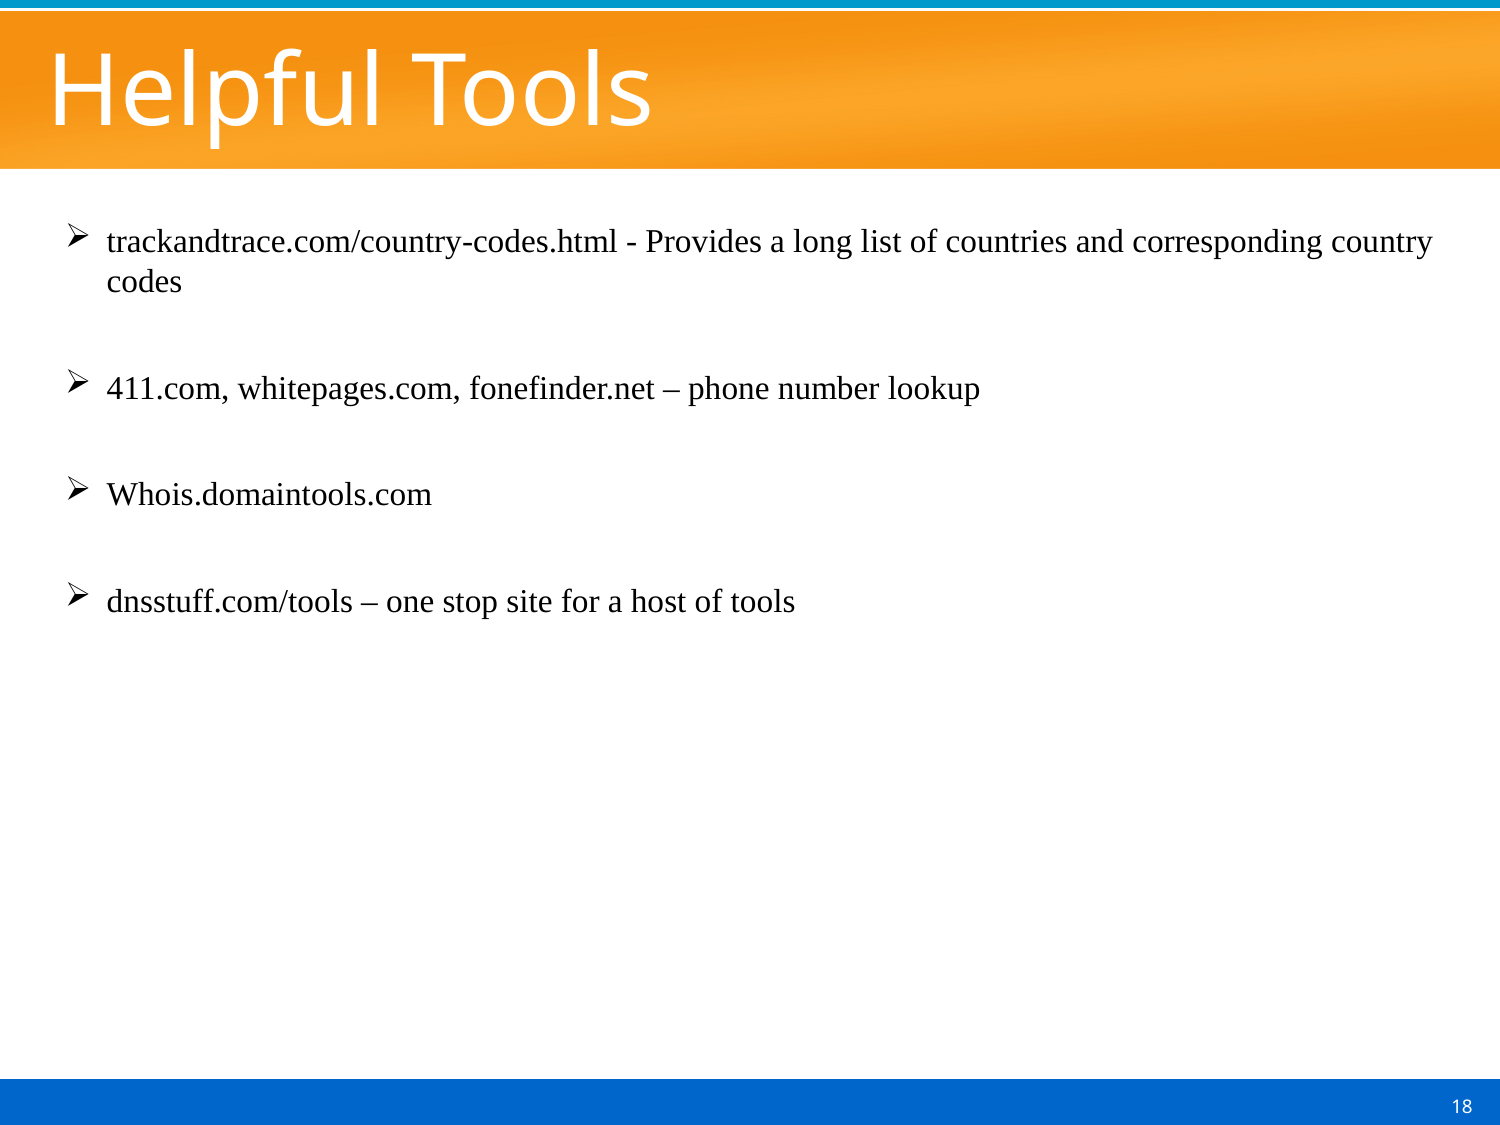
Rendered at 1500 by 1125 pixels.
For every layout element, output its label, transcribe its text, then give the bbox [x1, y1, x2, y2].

picture [0, 9, 1500, 168]
slide_number 18 [1451, 1092, 1500, 1122]
title Helpful Tools [45, 47, 1496, 124]
list trackandtrace.com/country-codes.html - Provides a long list of countries and corresponding country codes 411.com, whitepages.com, fonefinder.net – phone number lookup Whois.domaintools.com dnsstuff.com/tools – one stop site for a host of tools [57, 211, 1443, 995]
